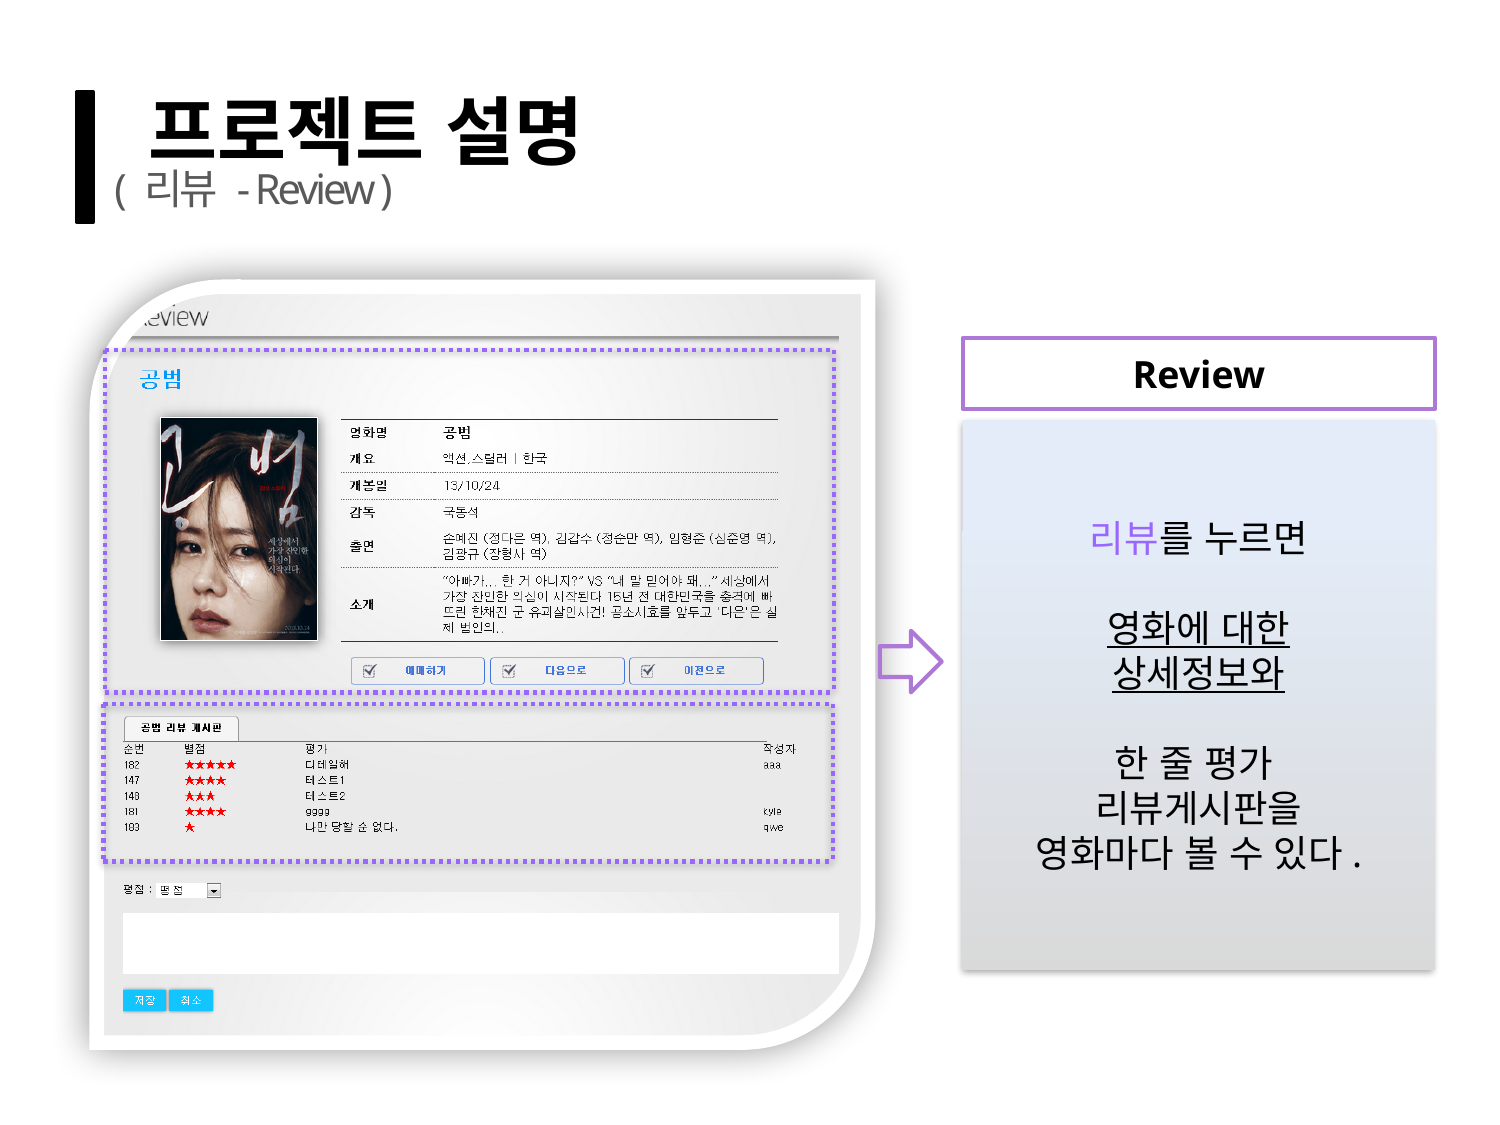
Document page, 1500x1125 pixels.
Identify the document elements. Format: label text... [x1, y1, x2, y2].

text_box 리뷰를 누르면 영화에 대한 상세정보와 한 줄 평가 리뷰게시판을 영화마다 볼 수 있다. [962, 420, 1436, 970]
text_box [103, 703, 833, 862]
text_box Review [961, 336, 1437, 411]
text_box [104, 349, 835, 693]
text_box [75, 90, 95, 224]
picture [96, 286, 869, 1043]
text_box [877, 628, 944, 695]
text_box 프로젝트 설명 [133, 77, 599, 182]
text_box ( 리뷰 - Review ) [99, 156, 408, 221]
